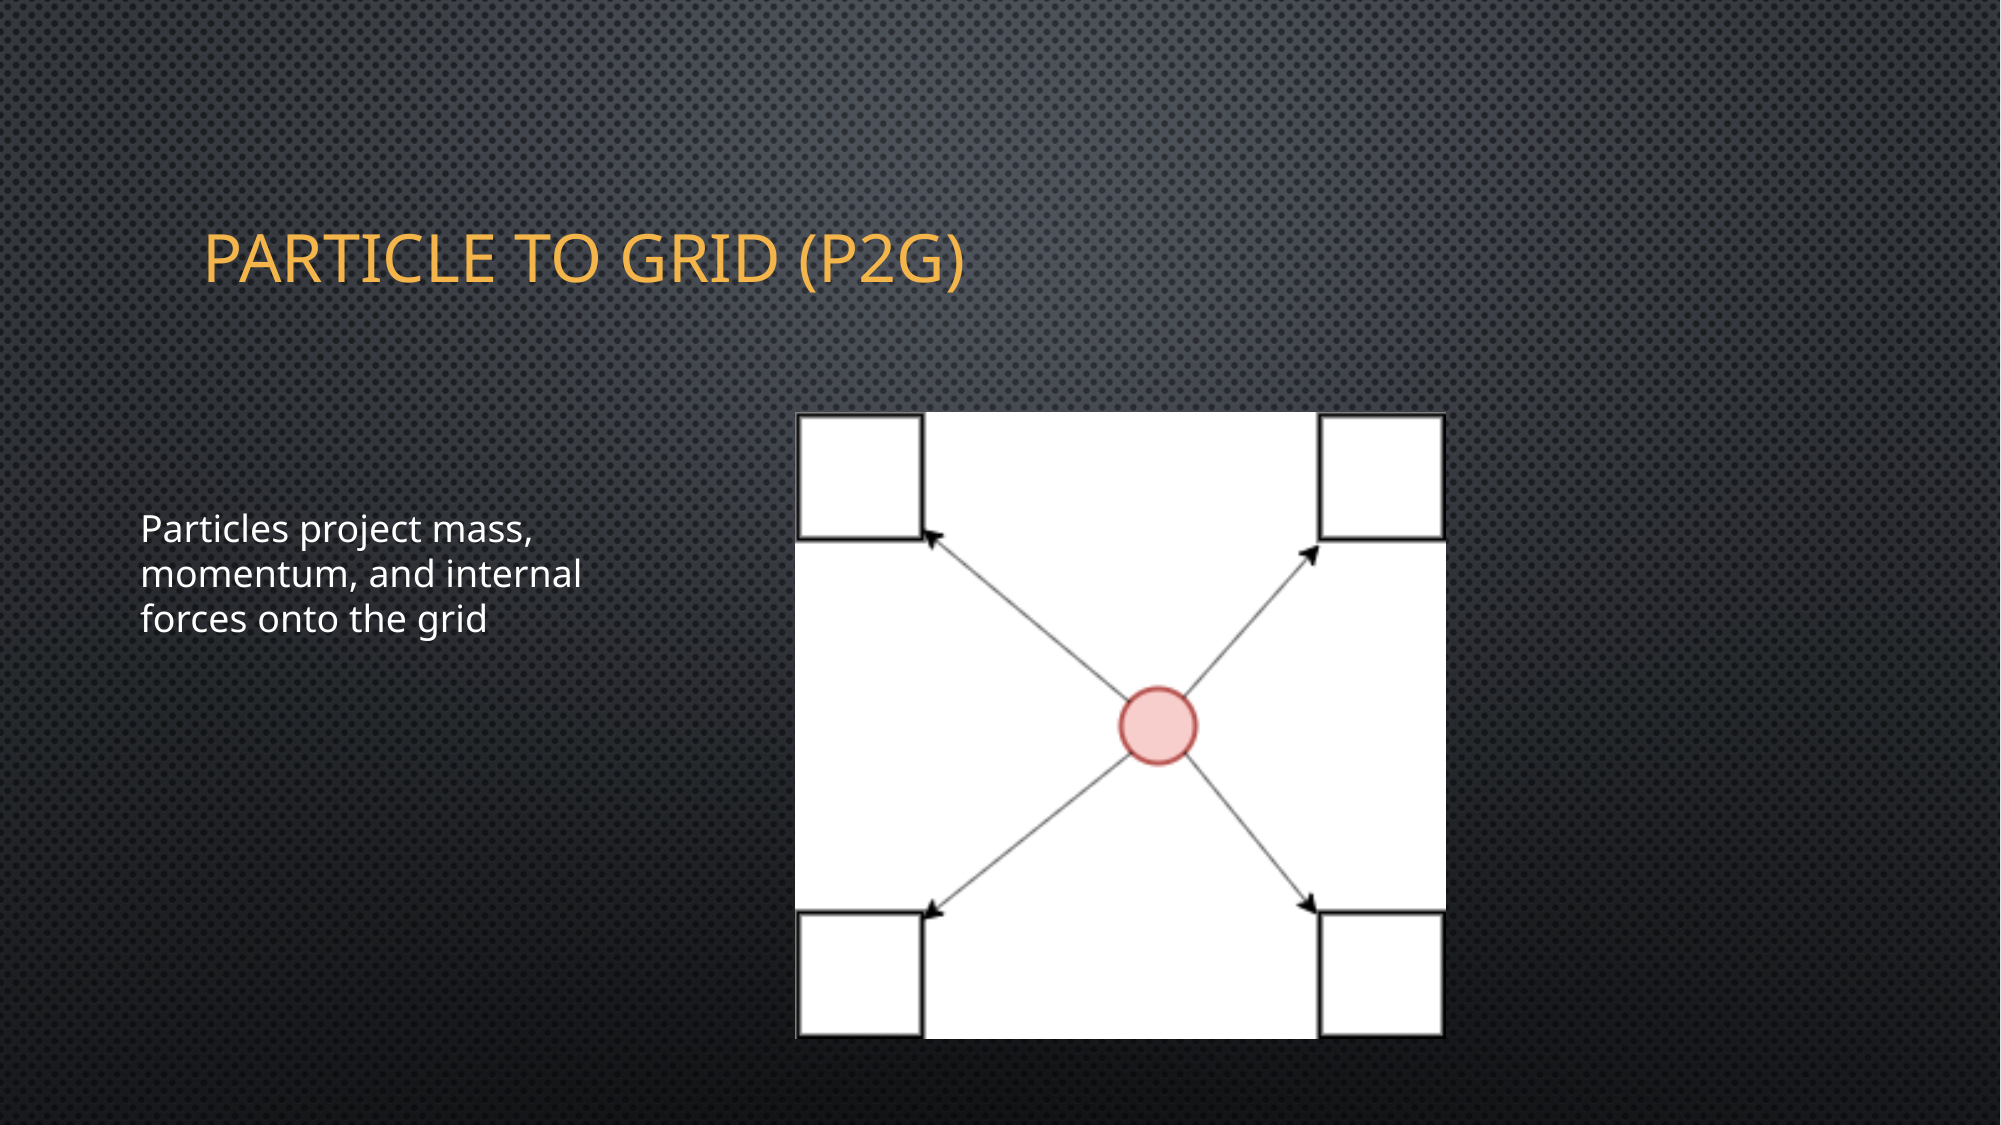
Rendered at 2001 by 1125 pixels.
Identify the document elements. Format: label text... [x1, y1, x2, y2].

picture [794, 412, 1447, 1039]
text_box Particles project mass, momentum, and internal forces onto the grid [125, 497, 622, 648]
title Particle to Grid (P2G) [187, 99, 1813, 413]
